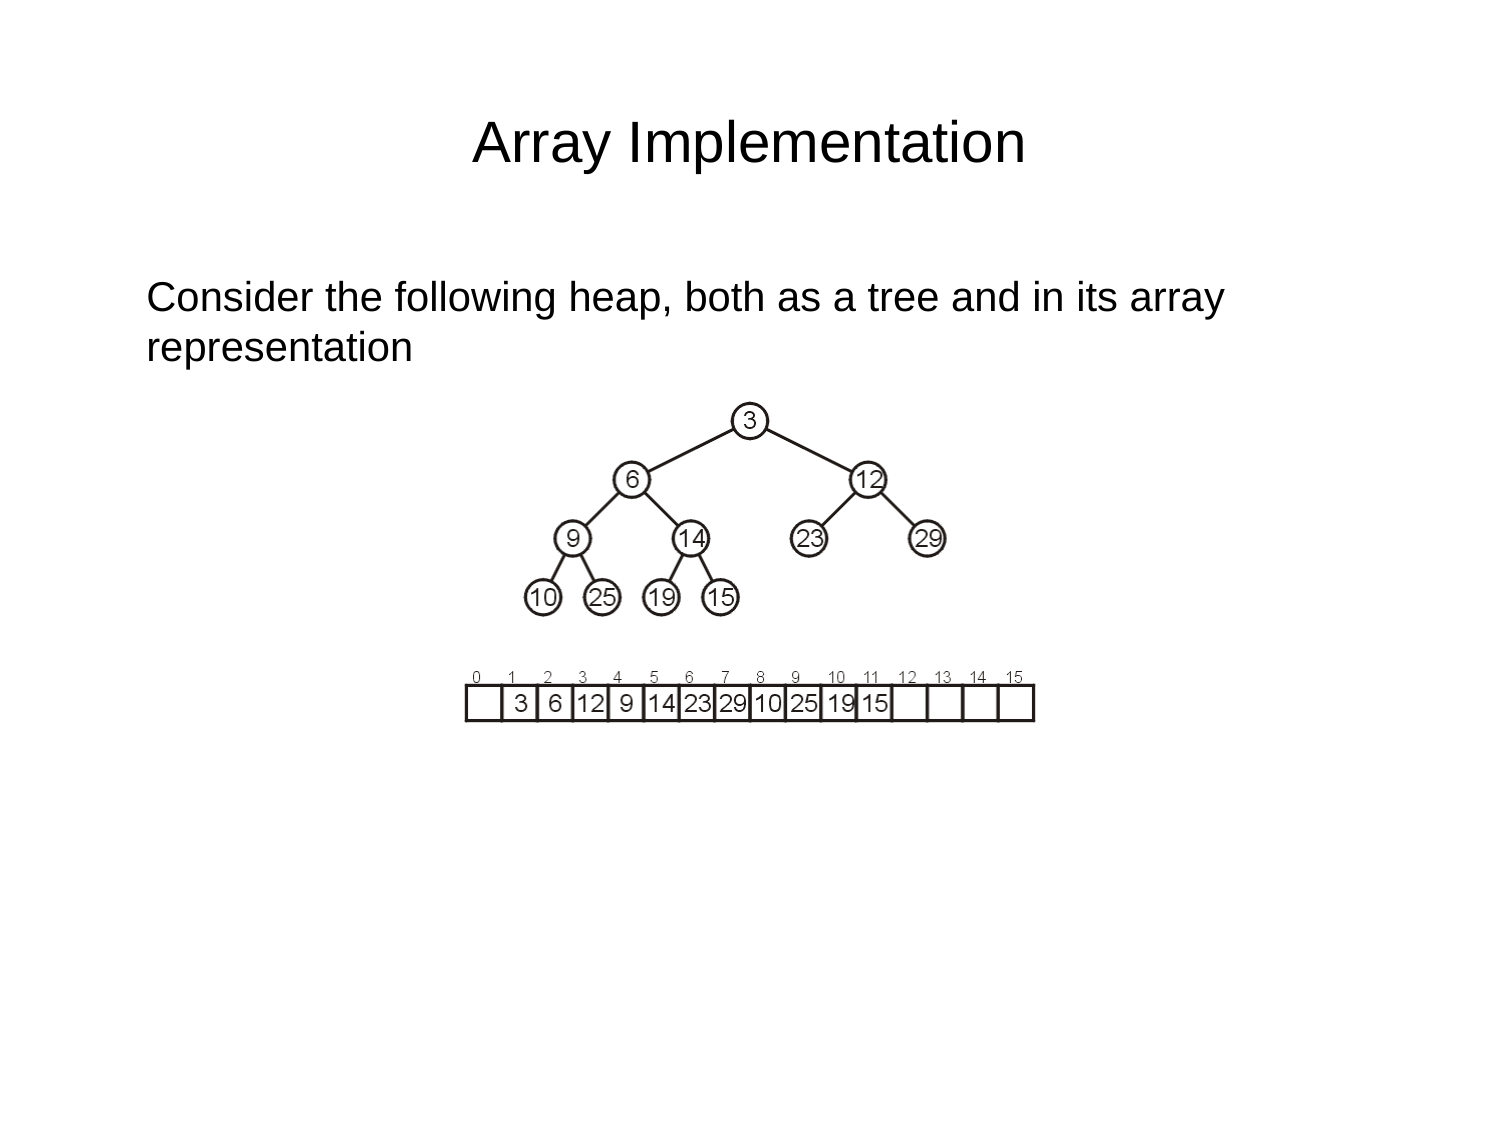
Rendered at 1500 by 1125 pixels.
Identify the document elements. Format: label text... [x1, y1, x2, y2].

picture [460, 396, 1040, 728]
list Consider the following heap, both as a tree and in its array representation [75, 262, 1425, 1005]
title Array Implementation [75, 45, 1425, 233]
